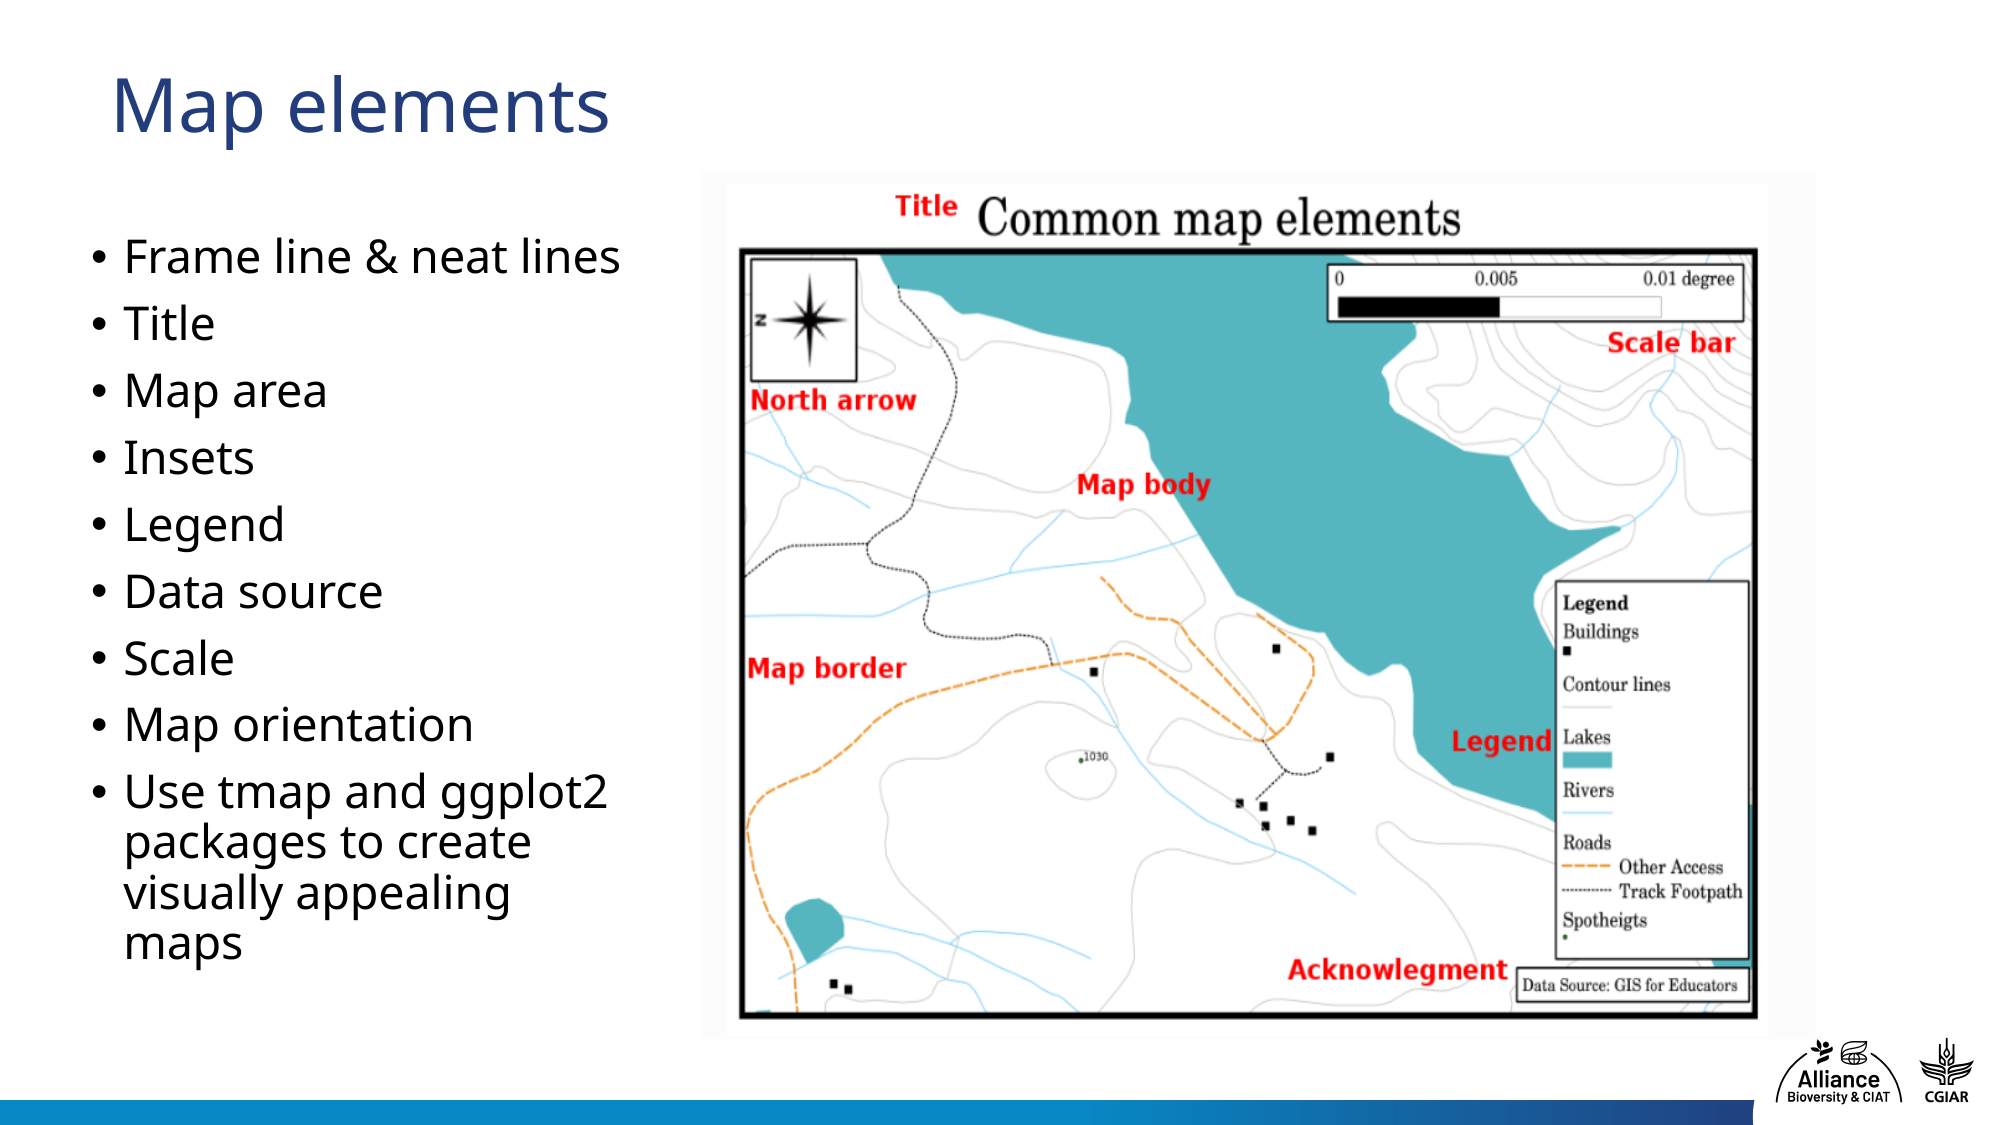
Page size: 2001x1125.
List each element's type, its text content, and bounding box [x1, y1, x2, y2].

picture [701, 171, 1985, 1115]
title Map elements [95, 59, 1897, 209]
list Frame line & neat lines Title Map area Insets Legend Data source Scale Map orientation Use tmap and ggplot2 packages to create visually appealing maps [76, 226, 642, 1003]
